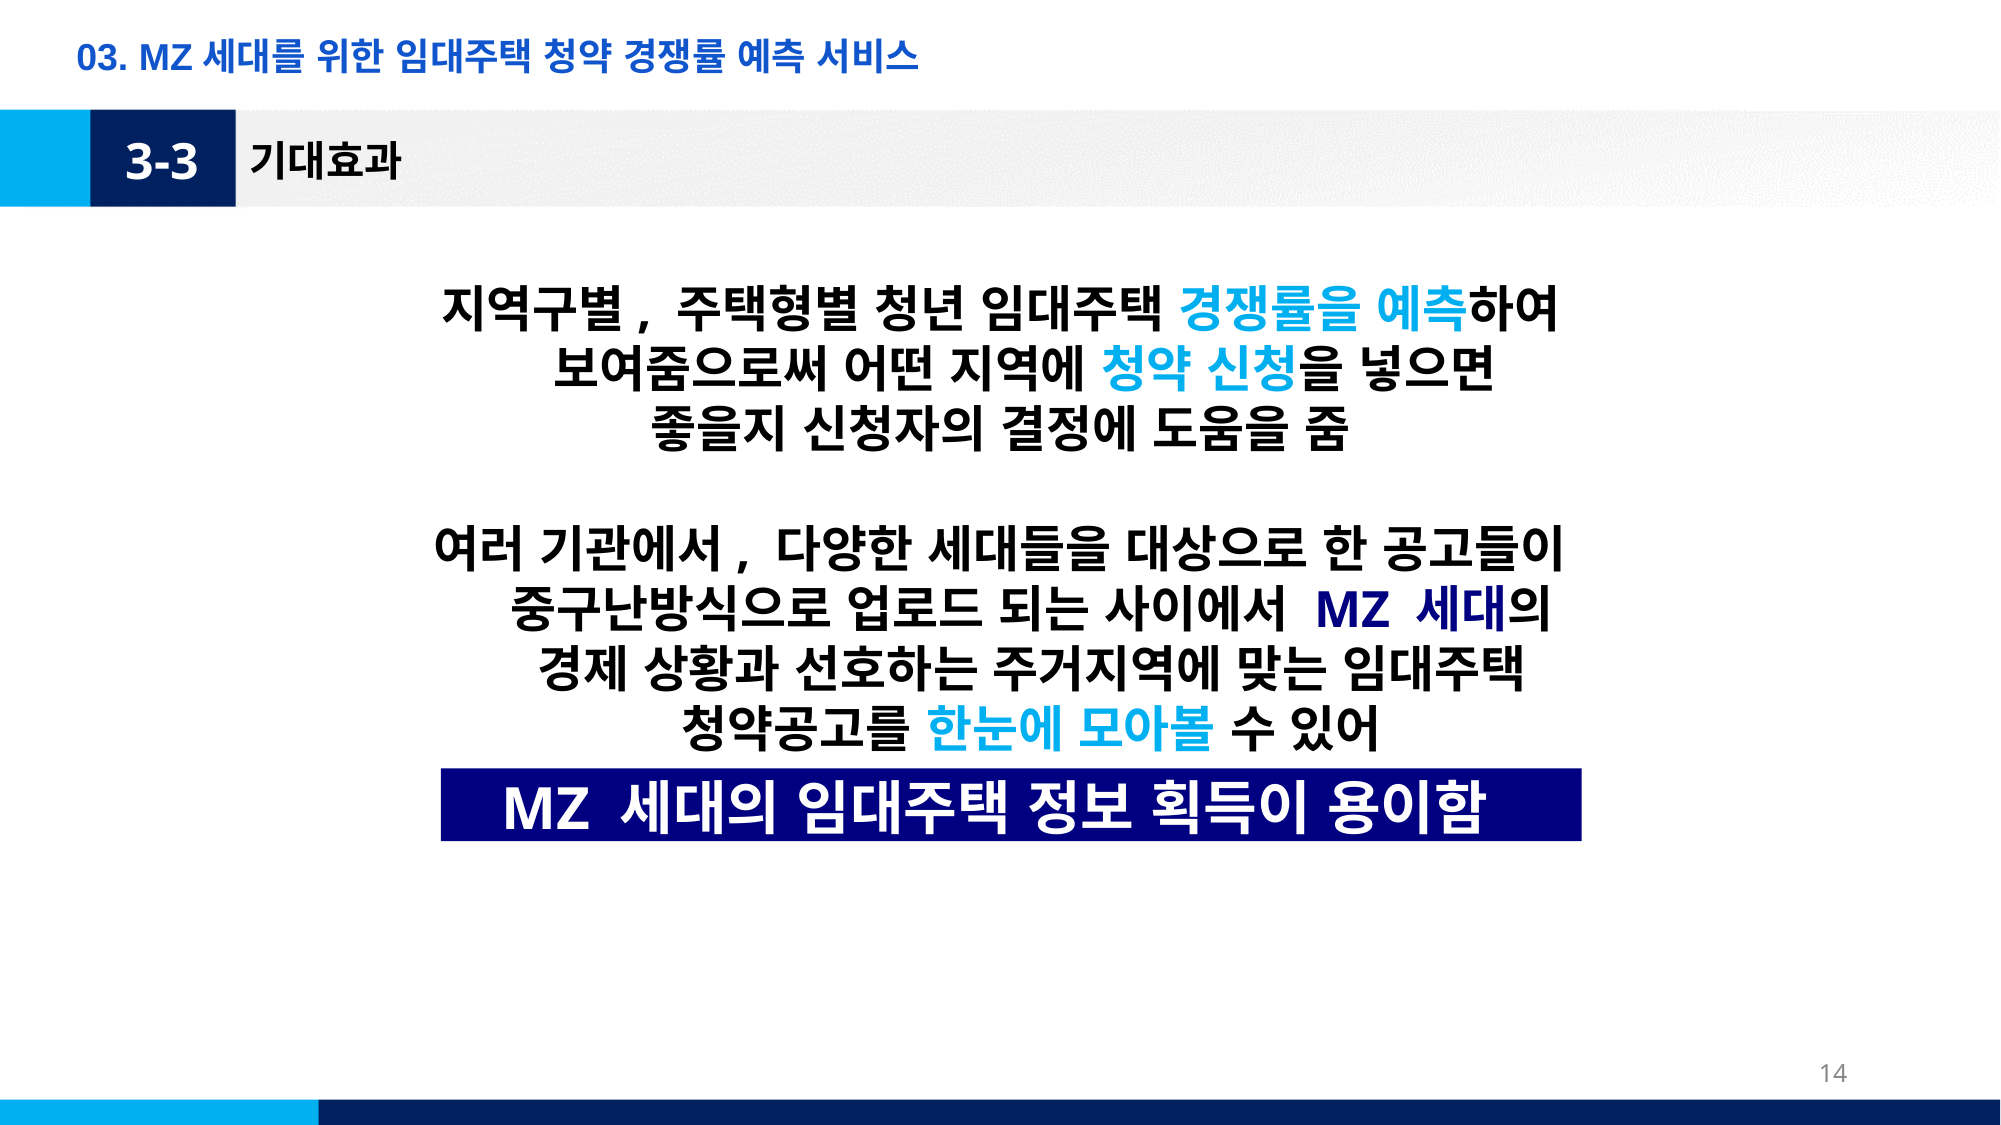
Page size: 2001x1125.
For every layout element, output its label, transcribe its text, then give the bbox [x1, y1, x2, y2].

text_box 기대효과 [235, 127, 834, 193]
picture [0, 0, 2001, 1125]
text_box MZ 세대의 임대주택 정보 획득이 용이함 [440, 768, 1582, 842]
text_box 여러 기관에서, 다양한 세대들을 대상으로 한 공고들이 중구난방식으로 업로드 되는 사이에서 MZ 세대의 경제 상황과 선호하는 주거지역에 맞는 임대주택 청약공고를 한눈에 모아볼 수 있어 [393, 514, 1607, 757]
slide_number 14 [1412, 1042, 1863, 1103]
text_box 지역구별, 주택형별 청년 임대주택 경쟁률을 예측하여 보여줌으로써 어떤 지역에 청약 신청을 넣으면 좋을지 신청자의 결정에 도움을 줌 [393, 275, 1607, 458]
text_box 03. MZ세대를 위한 임대주택 청약 경쟁률 예측 서비스 [61, 18, 1127, 94]
text_box 3-3 [90, 122, 235, 198]
